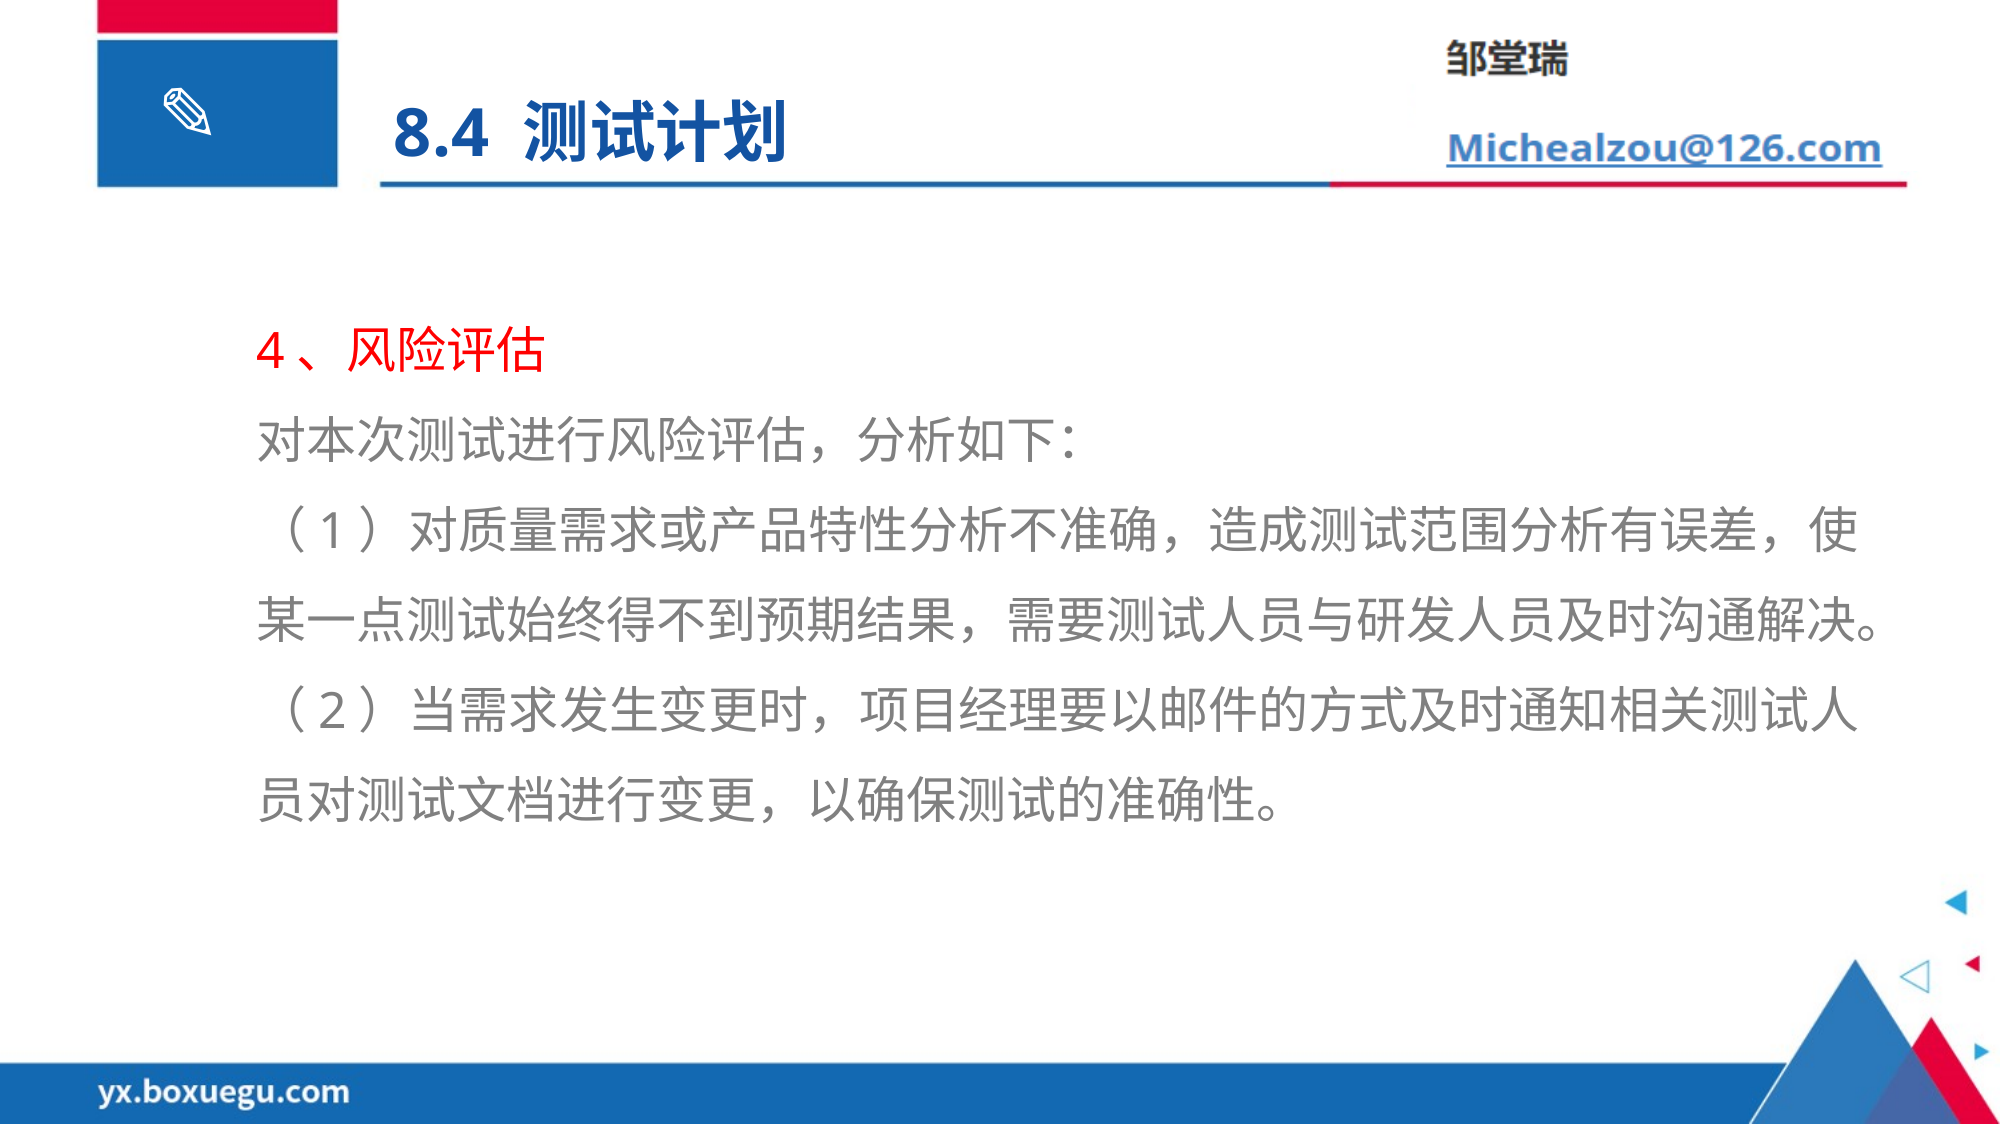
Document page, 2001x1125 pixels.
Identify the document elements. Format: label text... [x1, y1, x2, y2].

picture [0, 0, 2000, 1124]
text_box 8.4 测试计划 [379, 82, 847, 177]
text_box 4、风险评估 对本次测试进行风险评估，分析如下： （1）对质量需求或产品特性分析不准确，造成测试范围分析有误差，使某一点测试始终得不到预期结果，需要测试人员与研发人员及时沟通解决。 （2）当需求发生变更时，项目经理要以邮件的方式及时通知相关测试人员对测试文档进行变更，以确保测试的准确性。 [241, 281, 1914, 881]
